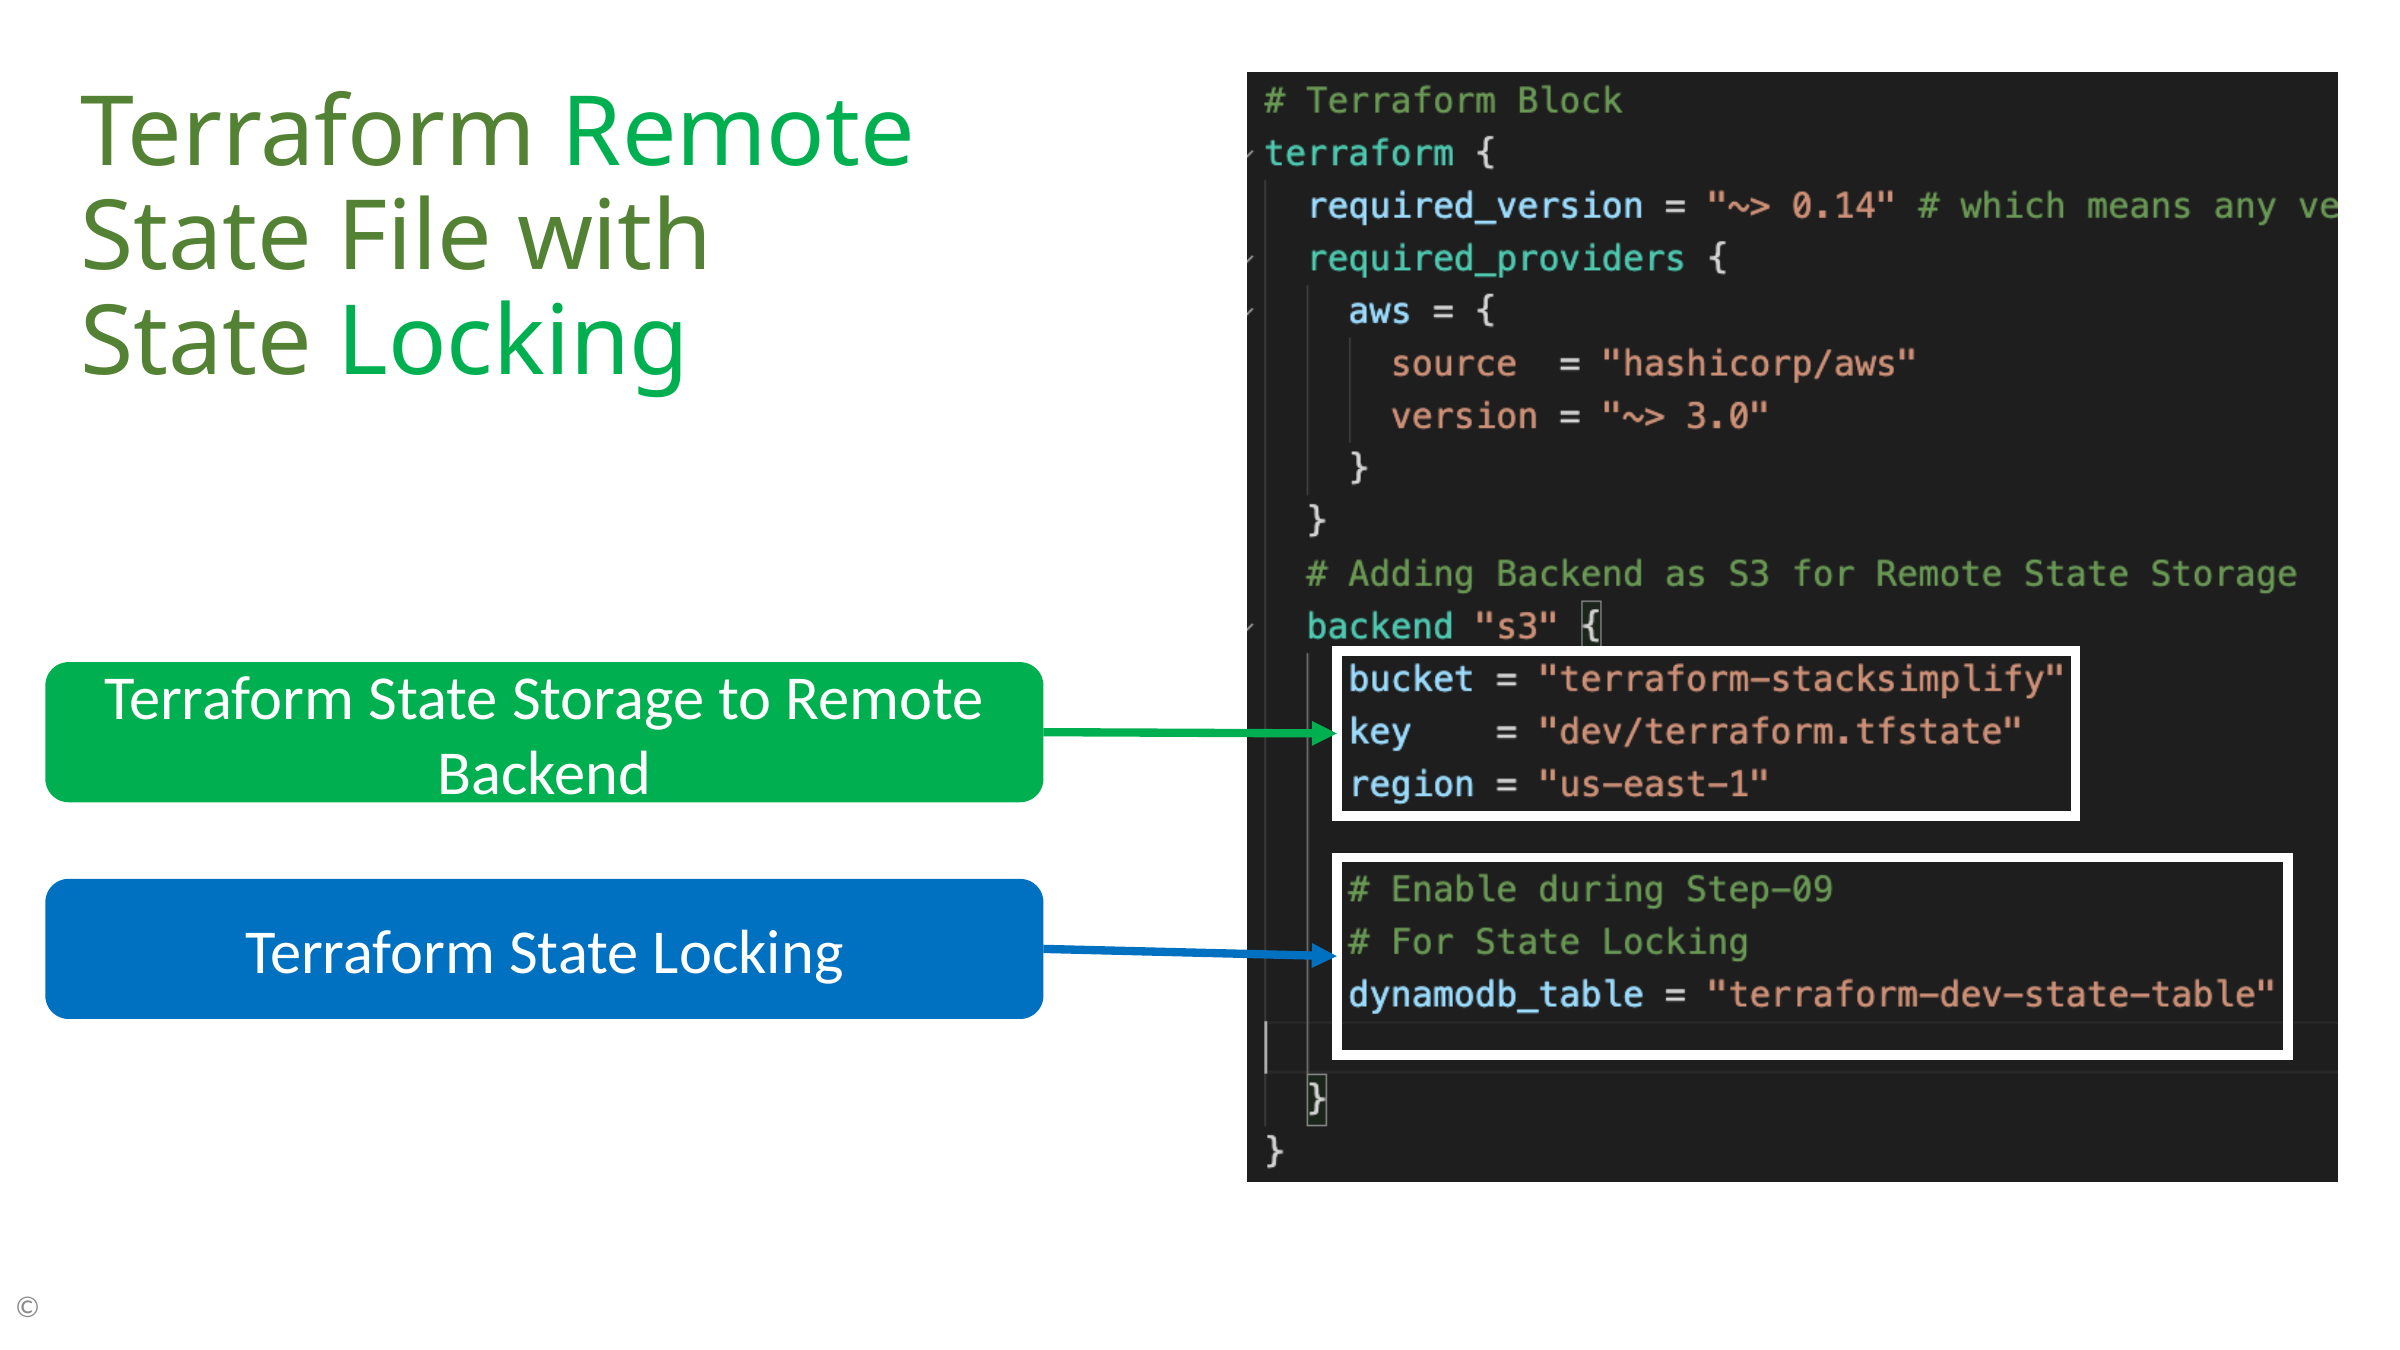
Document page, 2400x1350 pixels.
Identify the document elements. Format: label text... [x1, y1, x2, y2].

text_box Terraform State Storage to Remote Backend [44, 661, 1045, 804]
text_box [1043, 948, 1337, 957]
text_box Terraform State Locking [44, 877, 1045, 1021]
picture [1246, 72, 2338, 1182]
footer © [0, 1269, 810, 1342]
title Terraform Remote State File with State Locking [62, 44, 935, 432]
